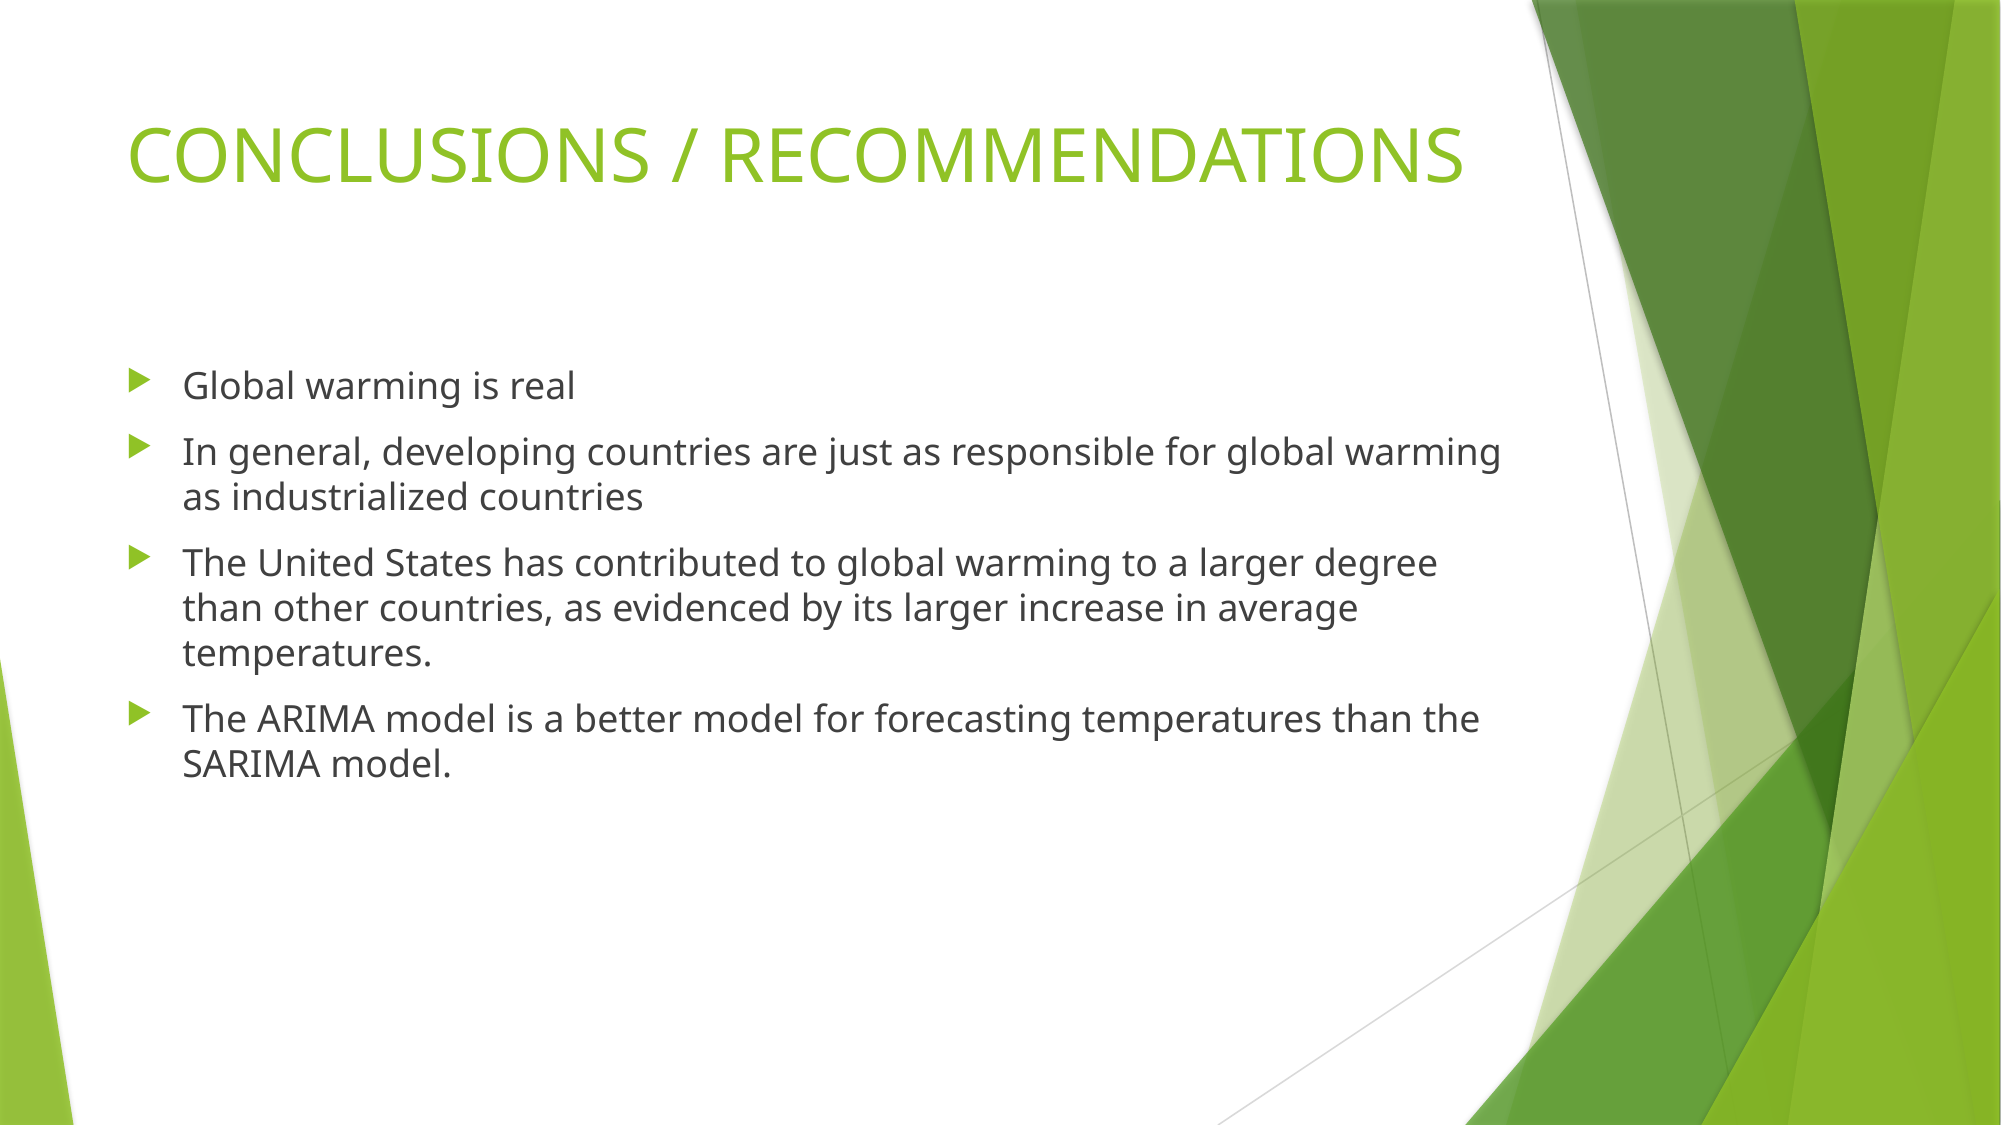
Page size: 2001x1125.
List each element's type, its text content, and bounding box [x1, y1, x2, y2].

title CONCLUSIONS / RECOMMENDATIONS [111, 99, 1522, 317]
list Global warming is real In general, developing countries are just as responsible for global warming as industrialized countries The United States has contributed to global warming to a larger degree than other countries, as evidenced by its larger increase in average temperatures. The ARIMA model is a better model for forecasting temperatures than the SARIMA model. [111, 354, 1522, 992]
